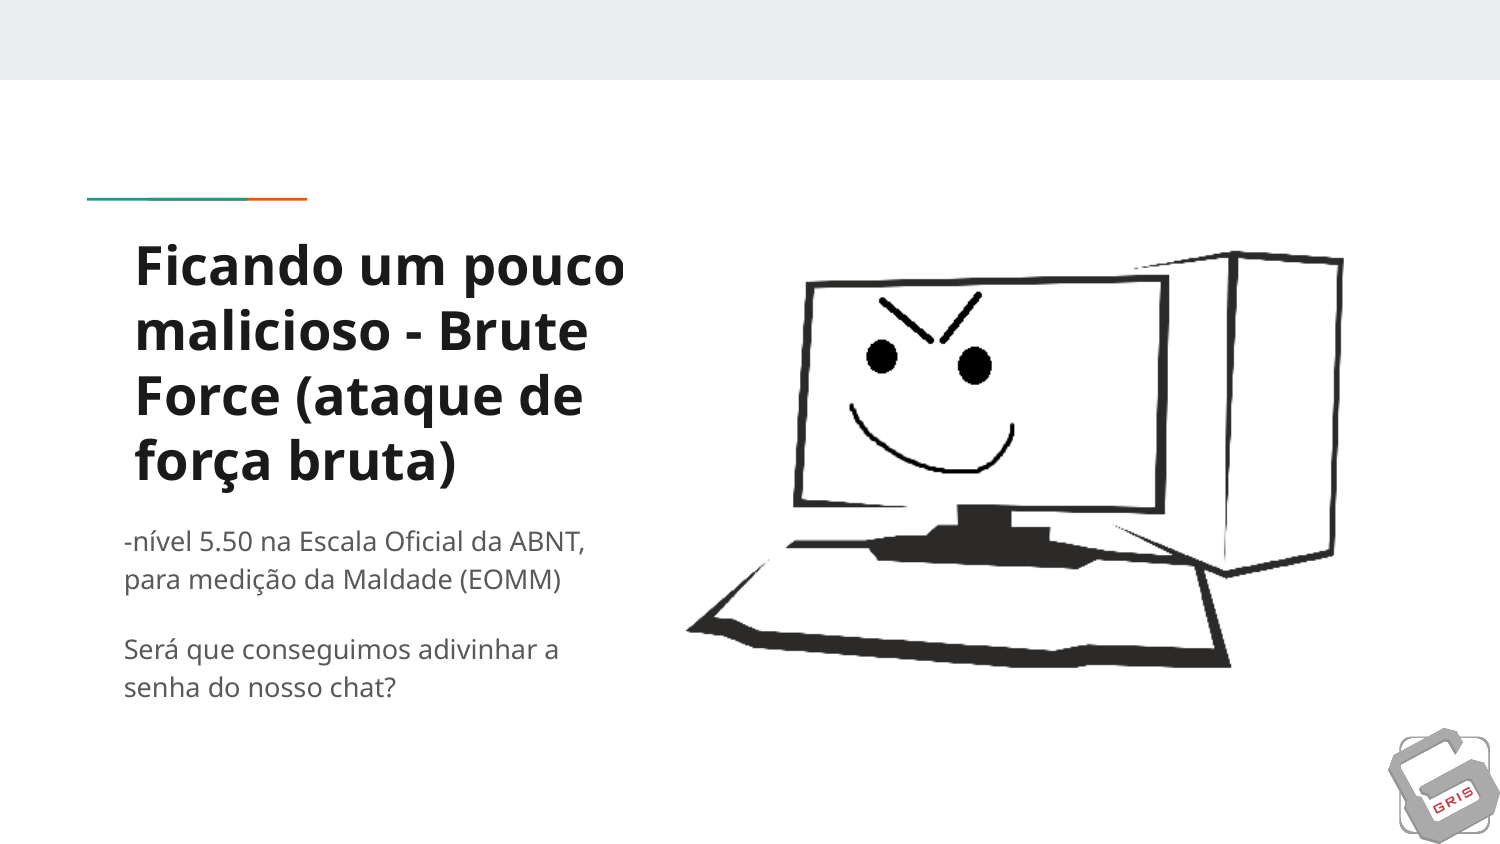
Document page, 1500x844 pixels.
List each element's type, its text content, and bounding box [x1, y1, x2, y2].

picture [1388, 728, 1500, 844]
title Ficando um pouco malicioso - Brute Force (ataque de força bruta) [119, 216, 617, 504]
picture [623, 199, 1413, 692]
list -nível 5.50 na Escala Oficial da ABNT, para medição da Maldade (EOMM) Será que conseguimos adivinhar a senha do nosso chat? [108, 504, 651, 767]
